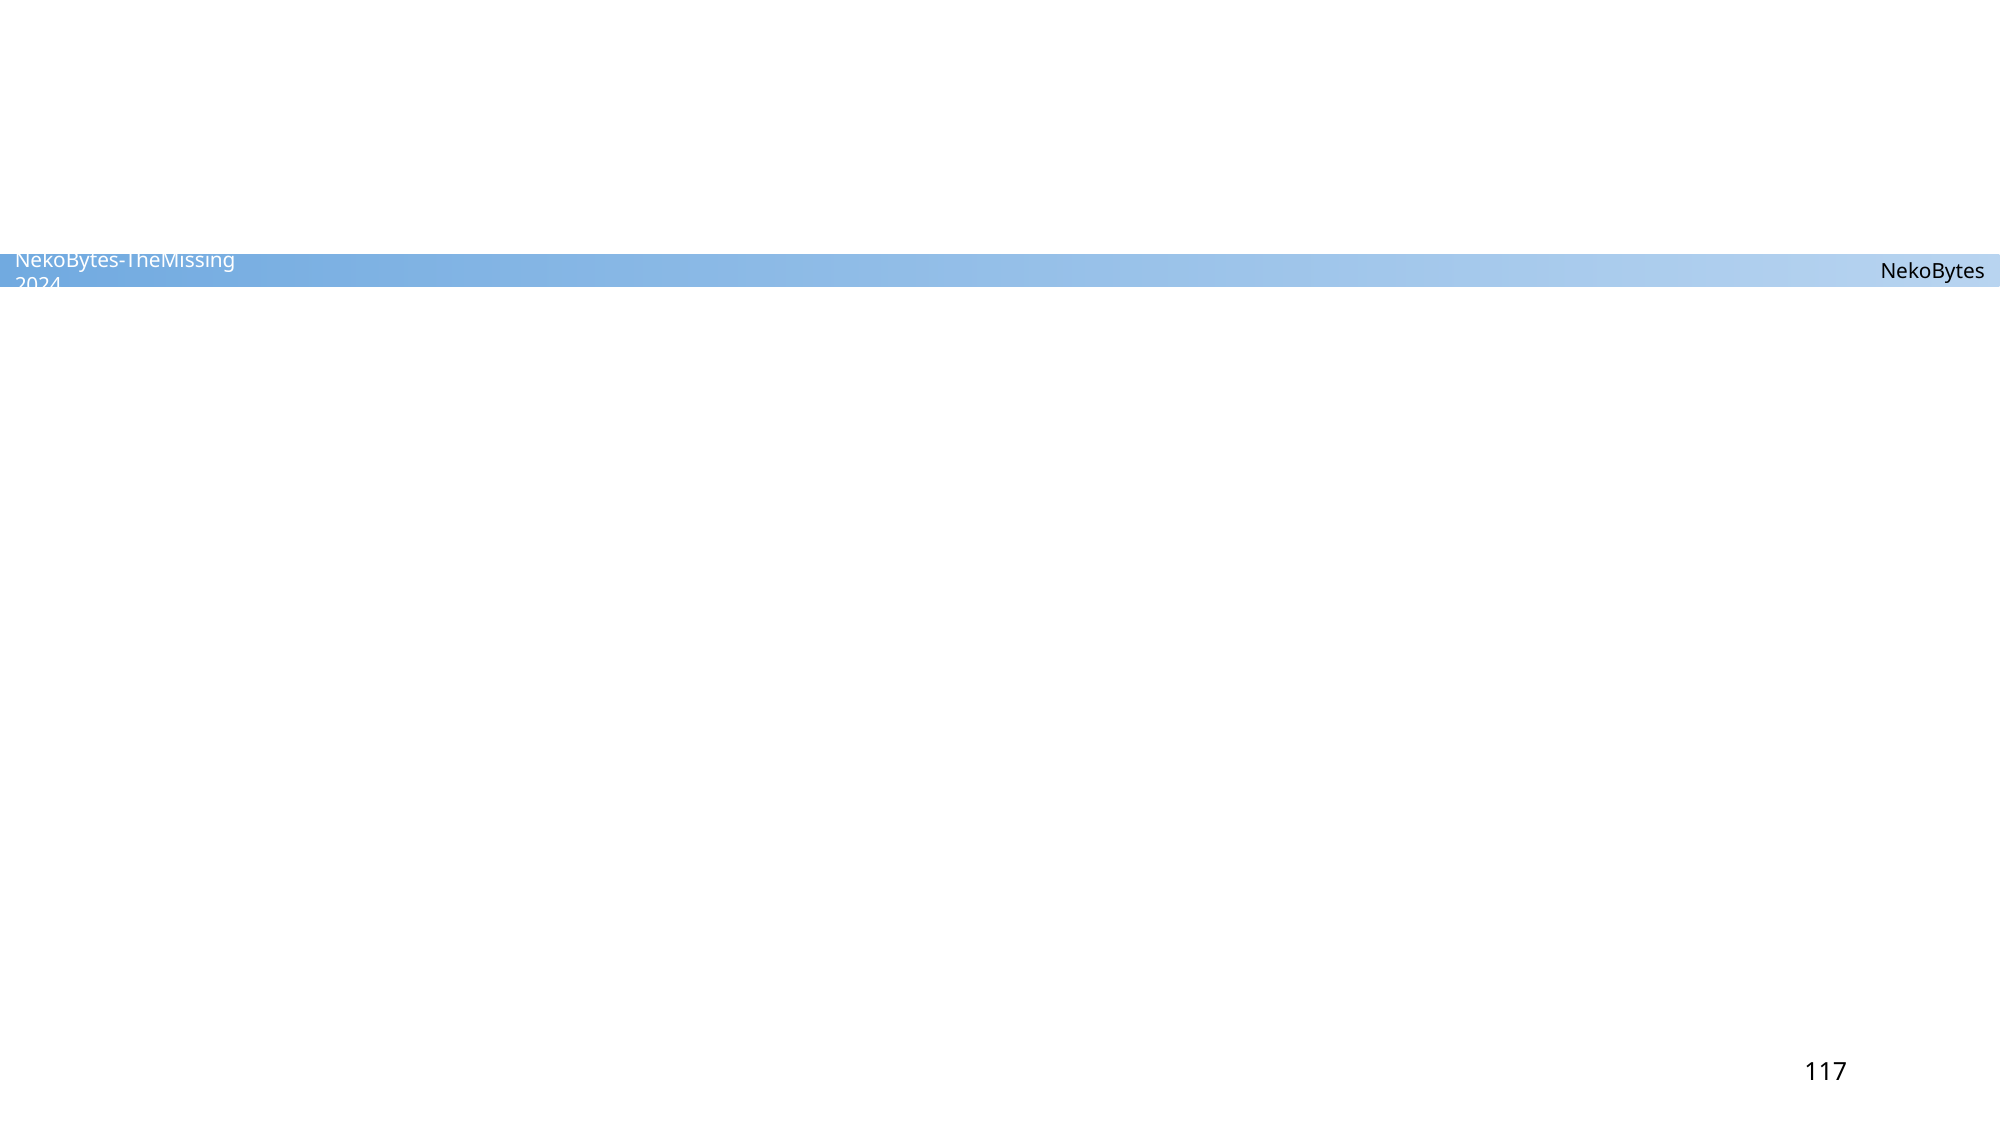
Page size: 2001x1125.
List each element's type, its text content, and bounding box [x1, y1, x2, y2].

slide_number 117 [1412, 1042, 1863, 1103]
